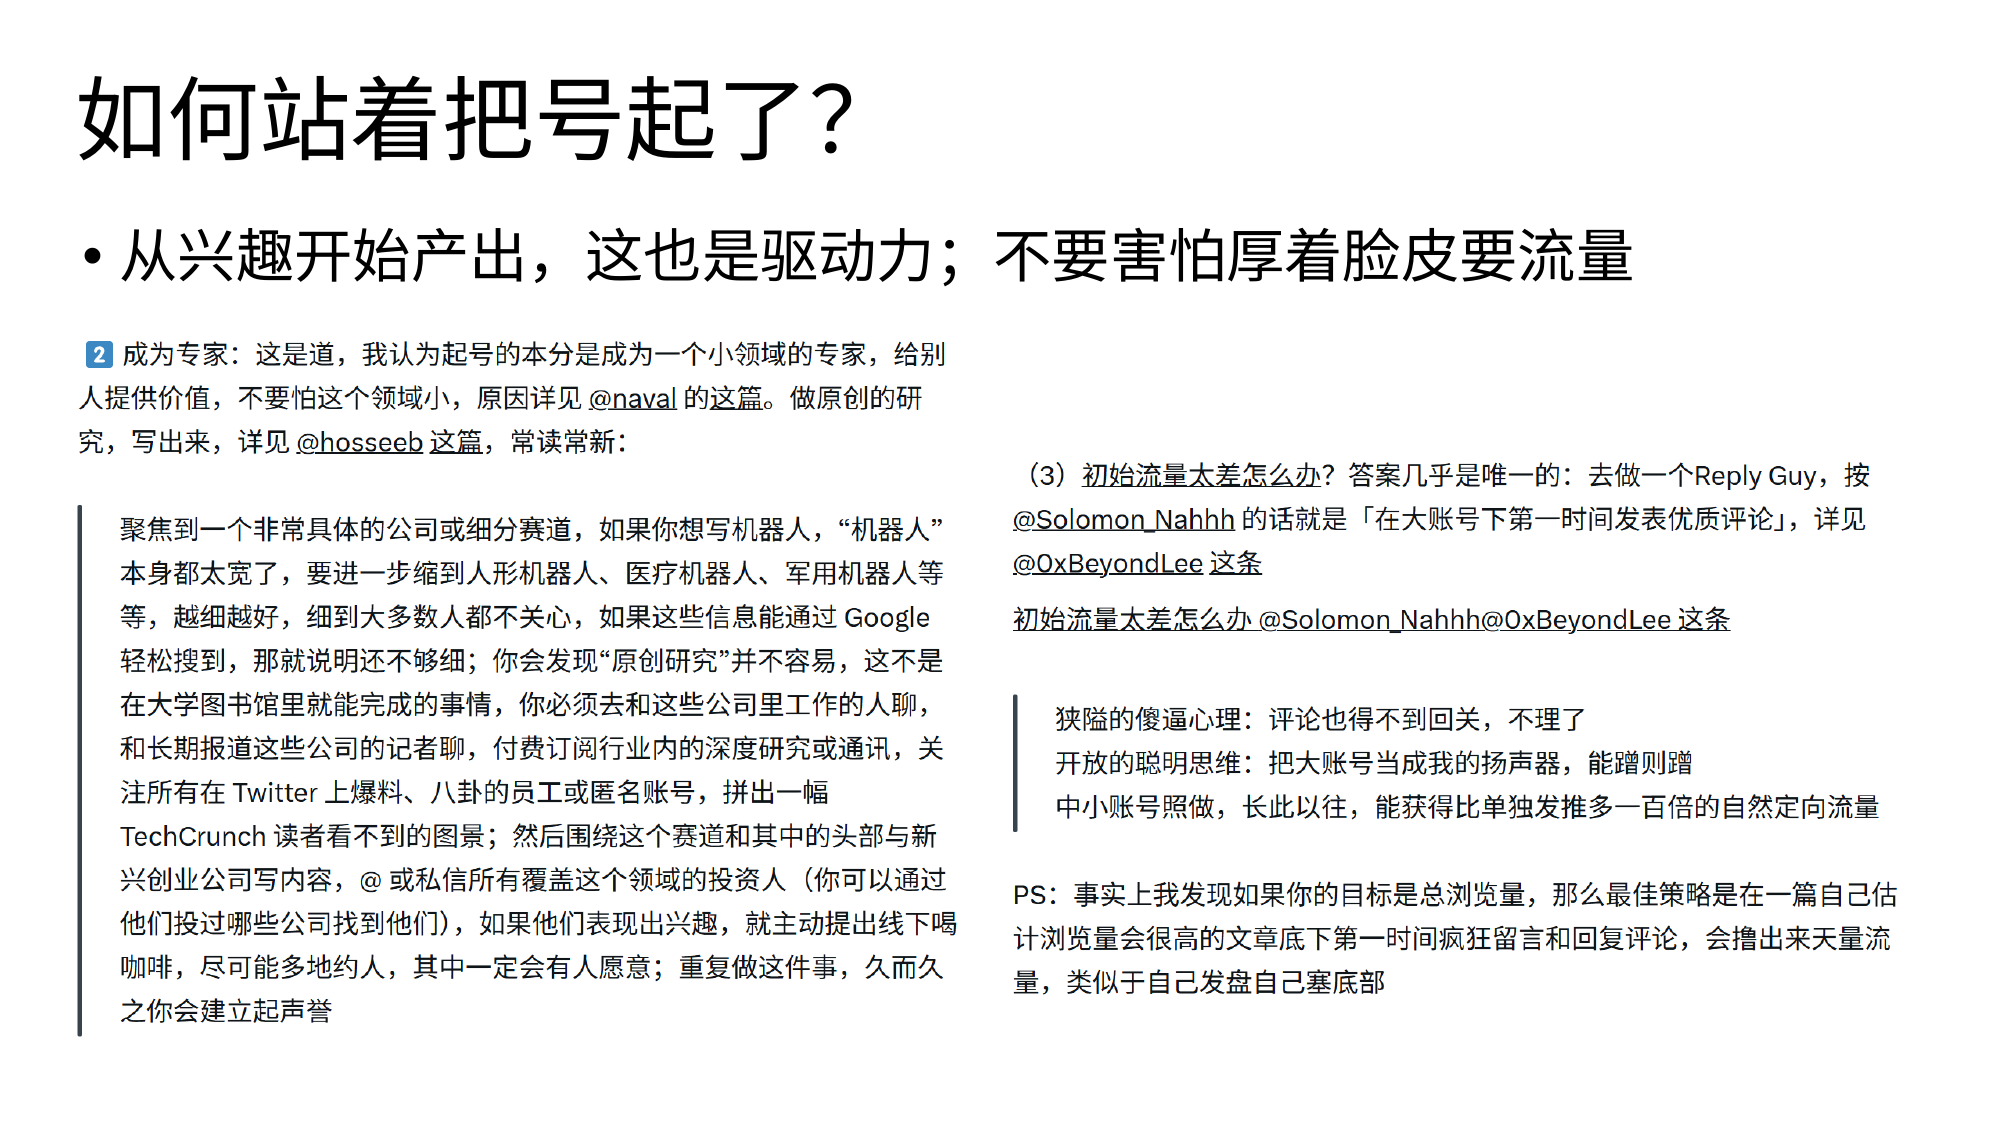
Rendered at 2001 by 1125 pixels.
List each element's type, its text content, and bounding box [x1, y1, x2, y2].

picture [66, 333, 975, 1048]
list 从兴趣开始产出，这也是驱动力；不要害怕厚着脸皮要流量 [67, 219, 1793, 934]
title 如何站着把号起了？ [60, 14, 1786, 233]
picture [999, 443, 1914, 1016]
